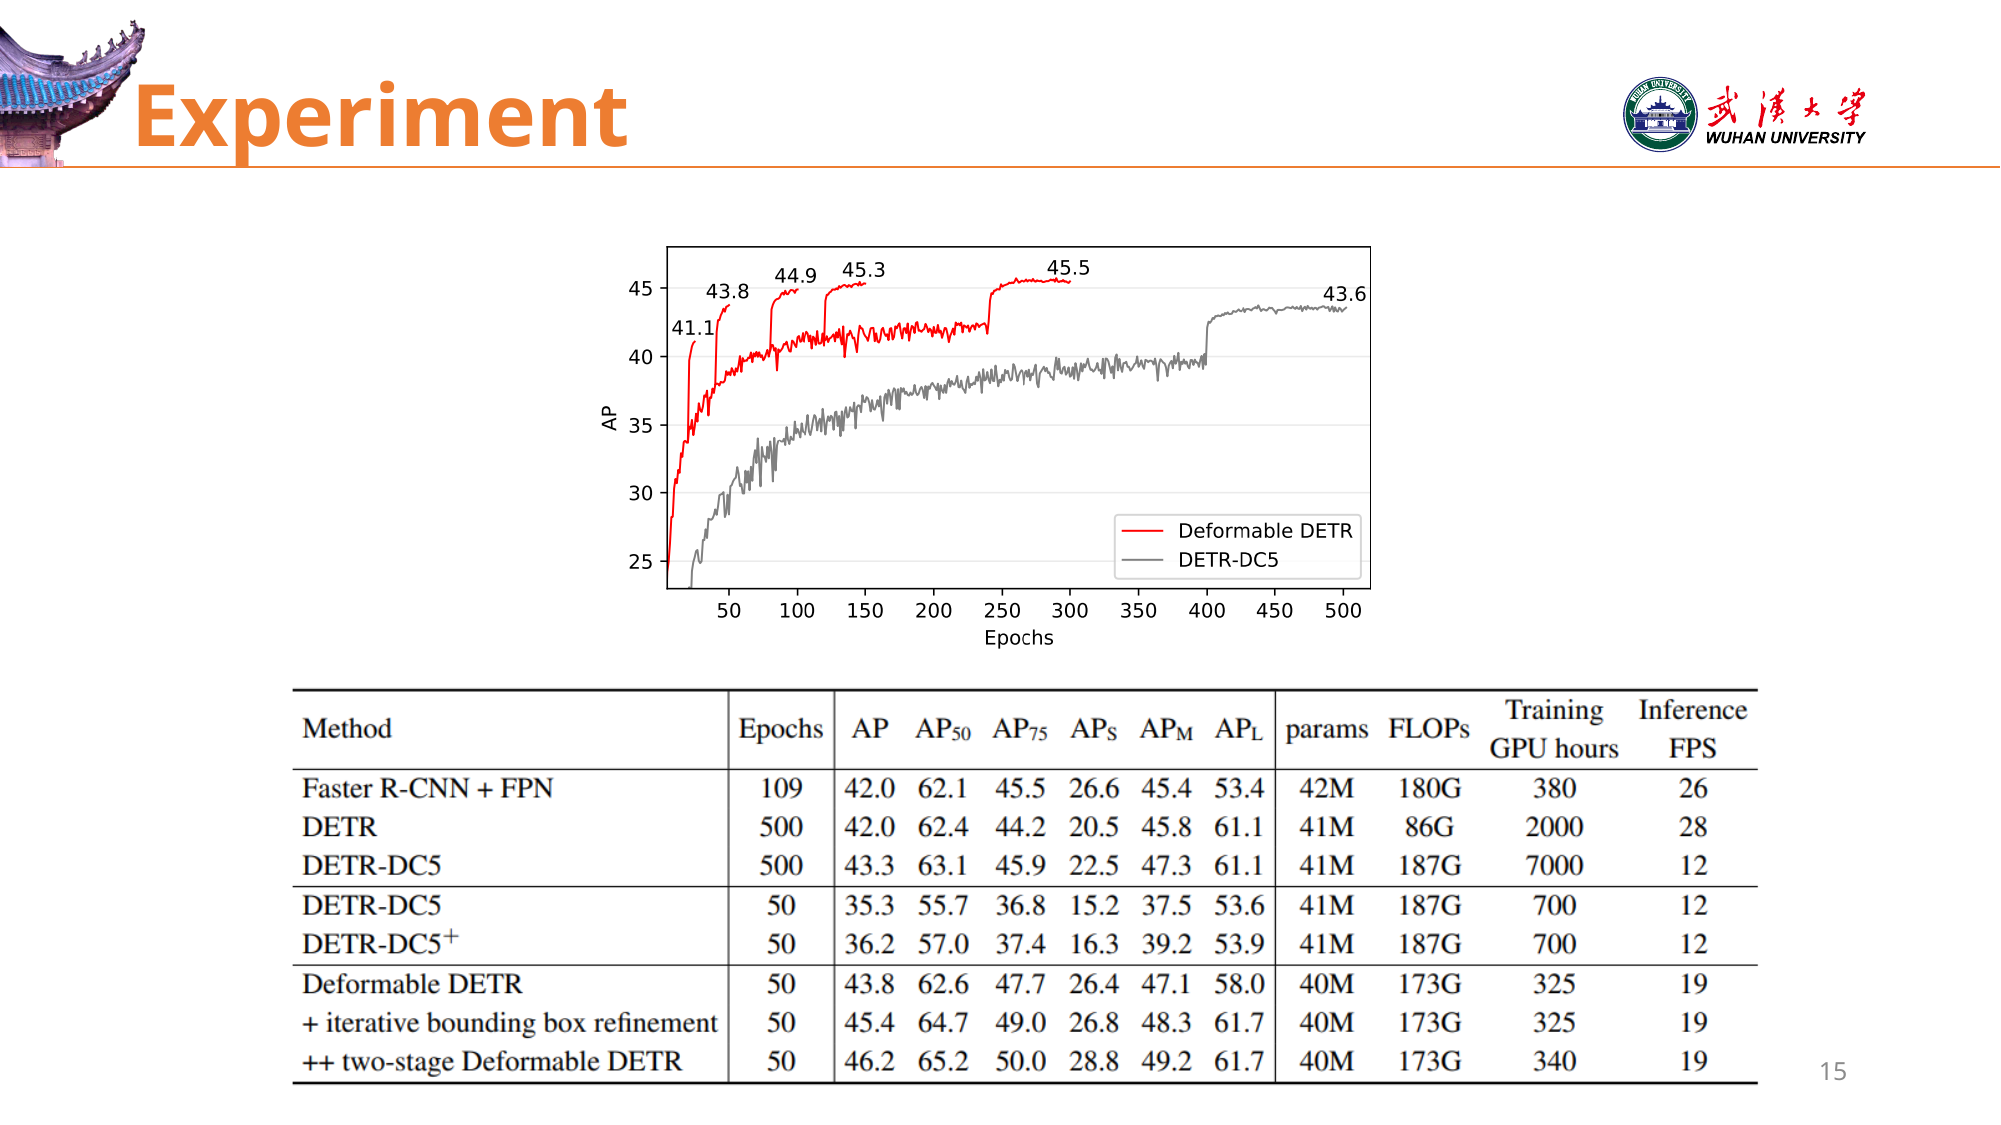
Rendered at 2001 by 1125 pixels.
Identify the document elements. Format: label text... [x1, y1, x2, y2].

slide_number 15 [1804, 1042, 1863, 1103]
picture [243, 218, 1804, 1103]
title Experiment [131, 64, 1604, 174]
picture [0, 9, 158, 167]
